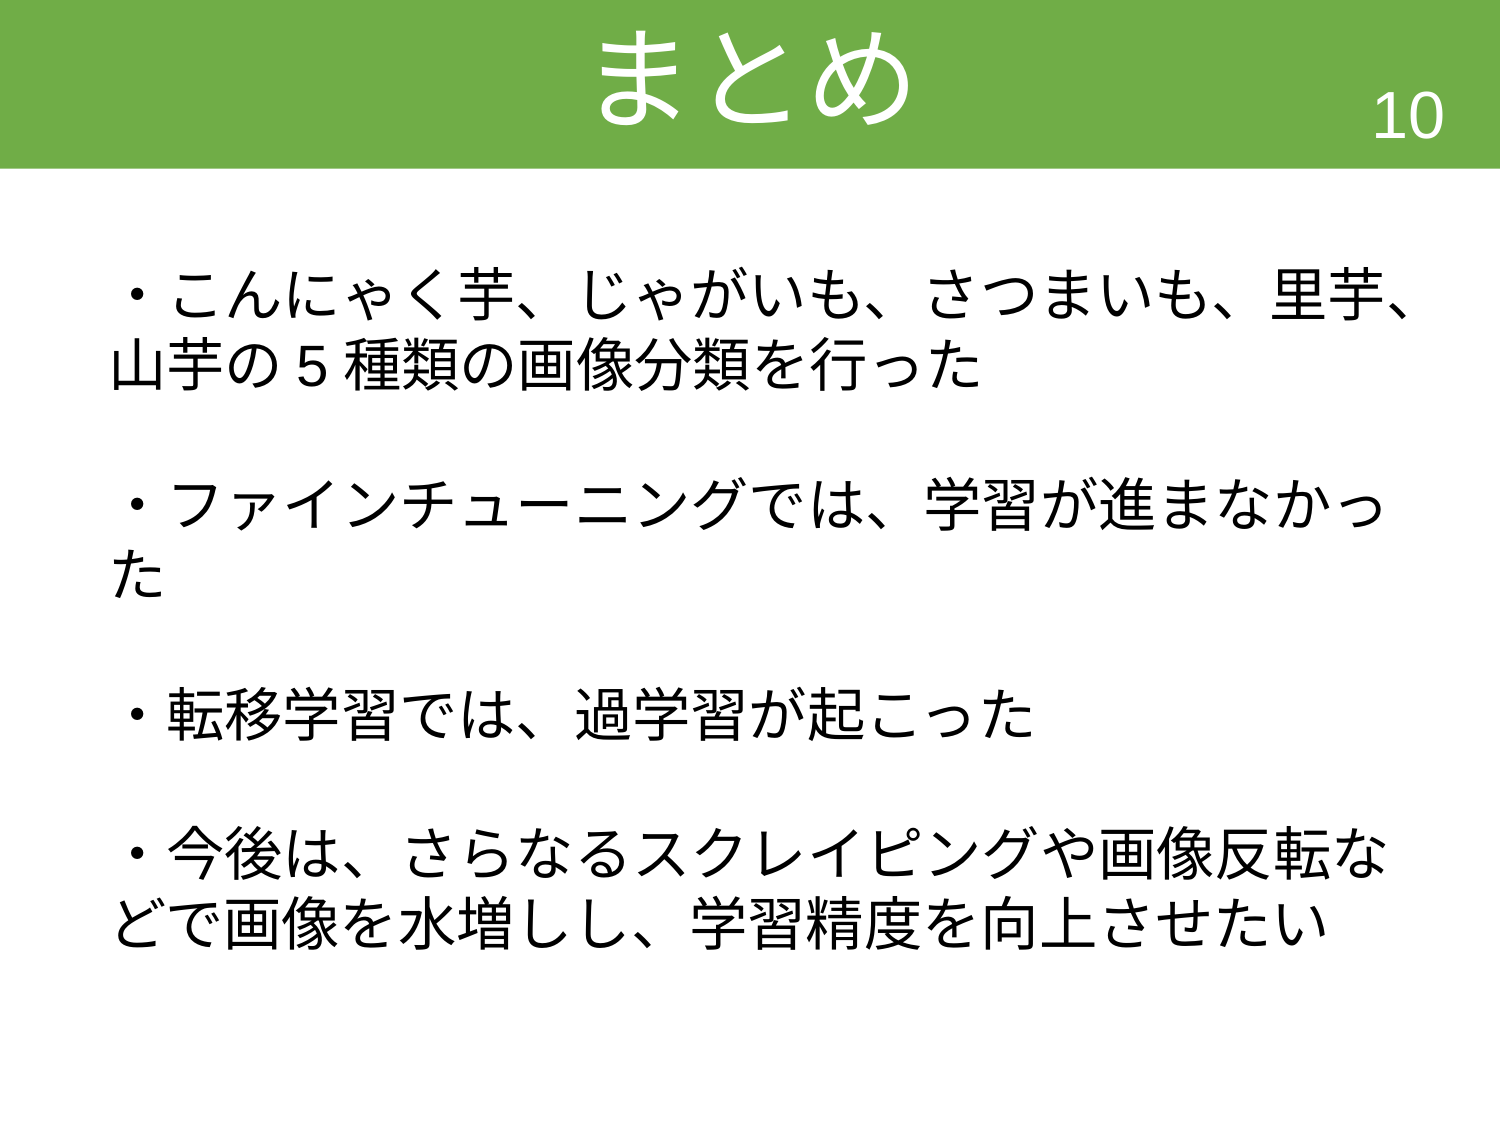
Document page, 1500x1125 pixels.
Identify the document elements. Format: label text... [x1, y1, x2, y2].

slide_number 9 [1122, 81, 1461, 142]
title まとめ [0, 0, 1500, 169]
text_box ・こんにゃく芋、じゃがいも、さつまいも、里芋、山芋の5種類の画像分類を行った ・ファインチューニングでは、学習が進まなかった ・転移学習では、過学習が起こった ・今後は、さらなるスクレイピングや画像反転などで画像を水増しし、学習精度を向上させたい [93, 250, 1407, 965]
